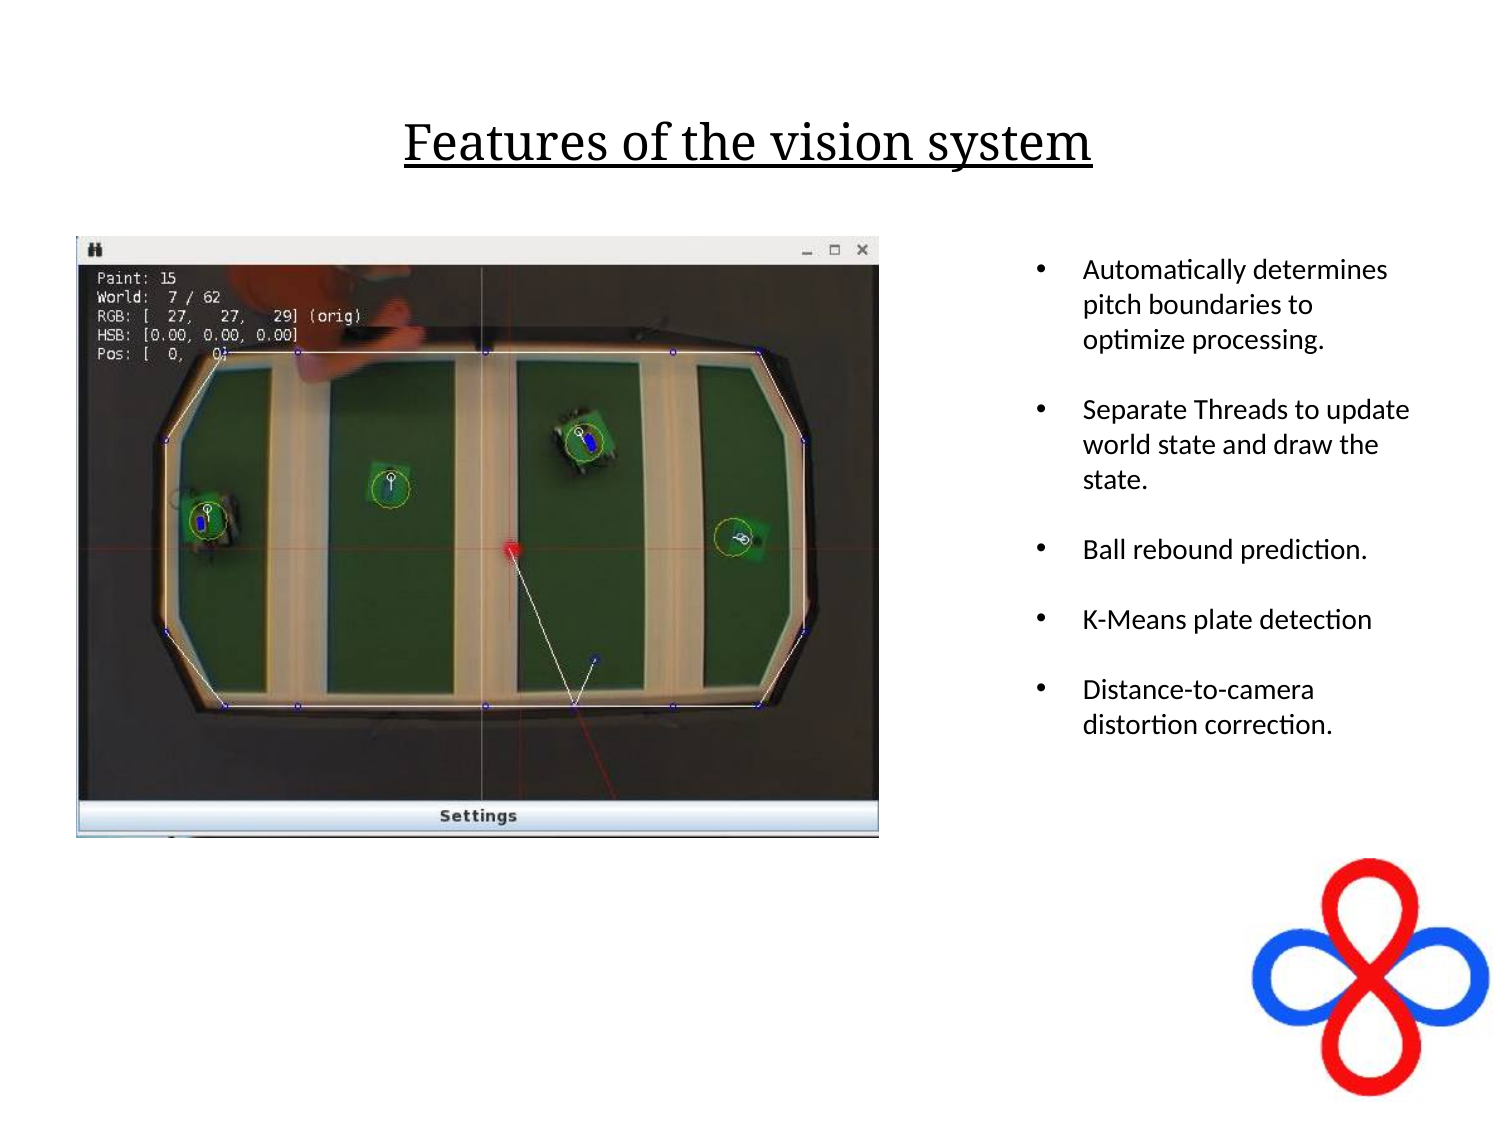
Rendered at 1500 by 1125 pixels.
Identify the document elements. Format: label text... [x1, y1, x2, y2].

picture [75, 236, 879, 839]
text_box Features of the vision system [256, 102, 1241, 178]
text_box Automatically determines pitch boundaries to optimize processing. Separate Threads to update world state and draw the state. Ball rebound prediction. K-Means plate detection Distance-to-camera distortion correction. [1021, 243, 1428, 818]
picture [1243, 858, 1495, 1102]
